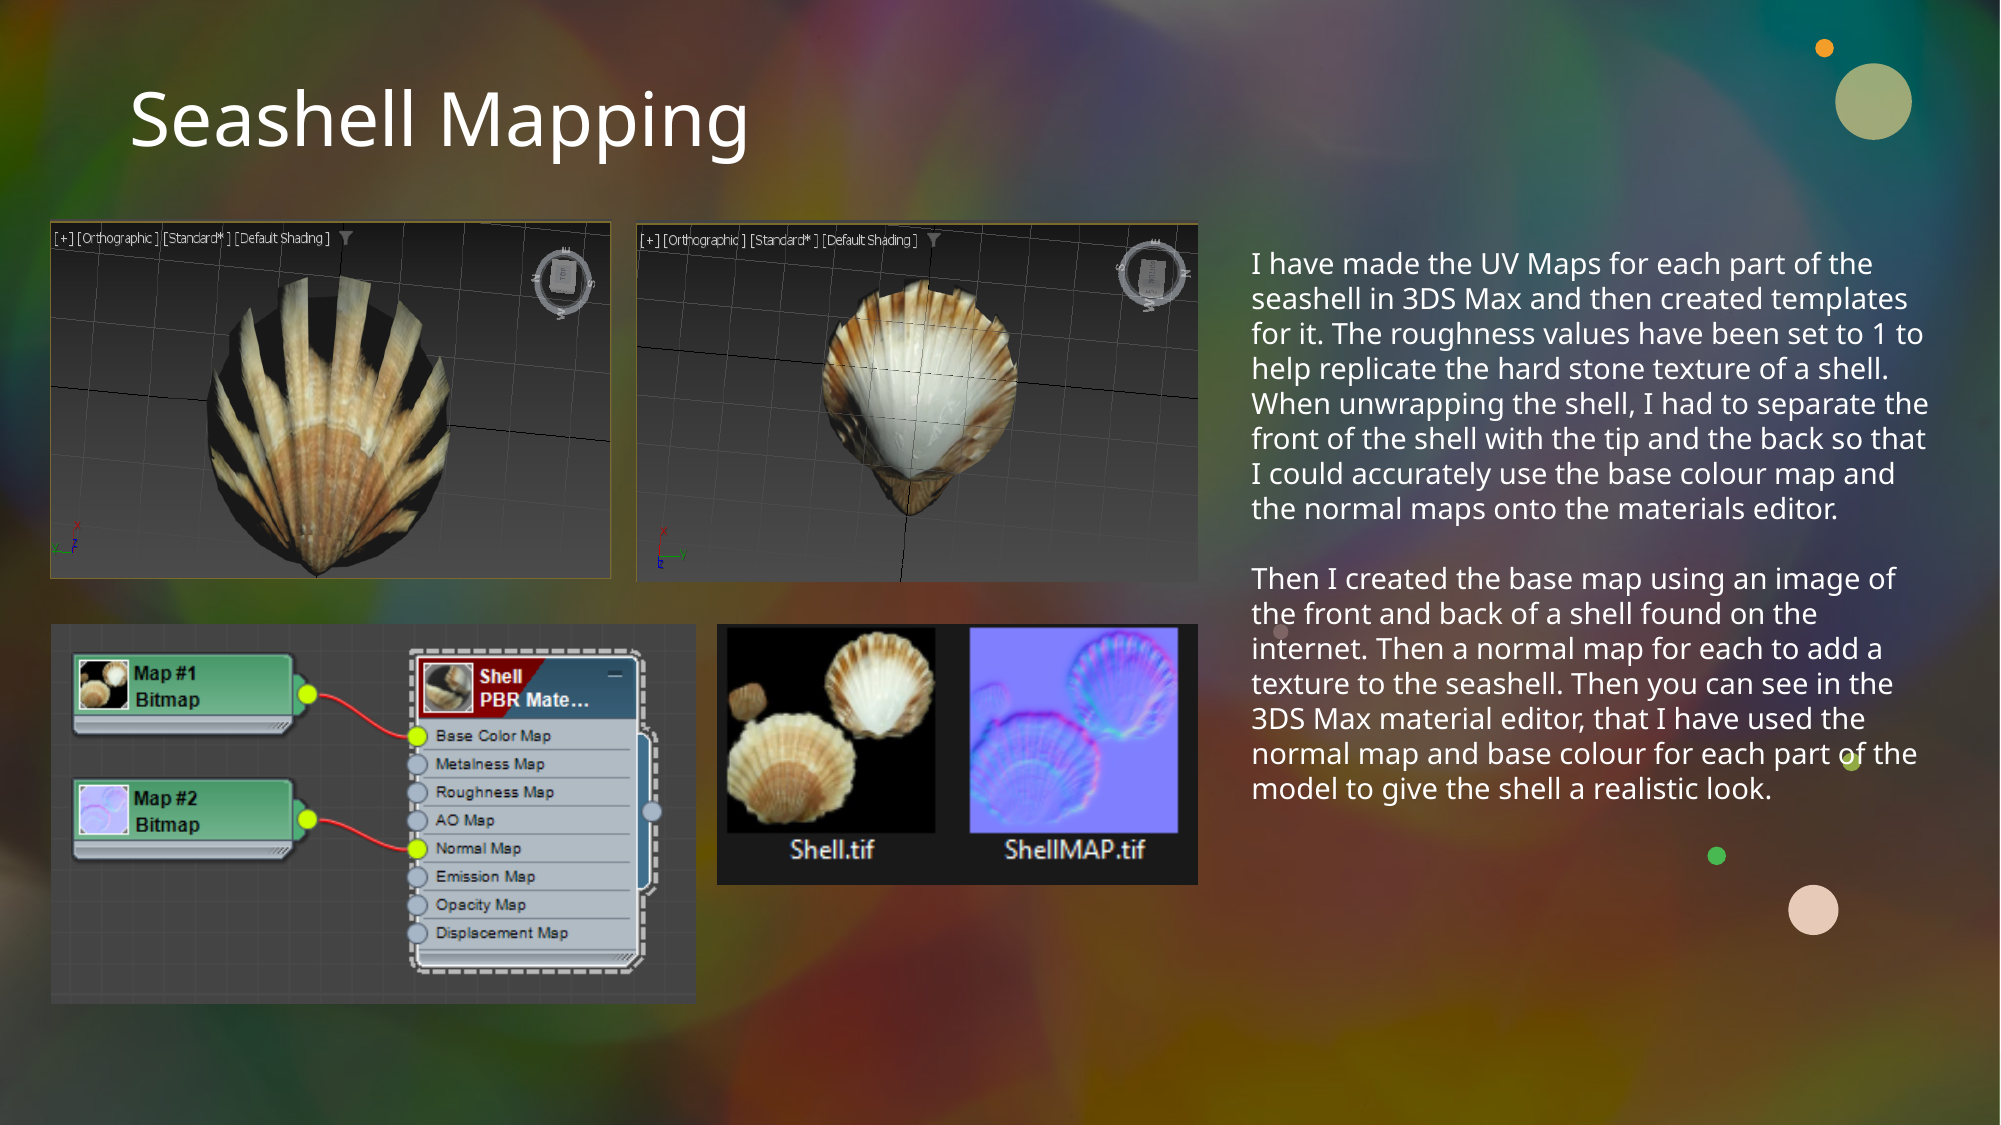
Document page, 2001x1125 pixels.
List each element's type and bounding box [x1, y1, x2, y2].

picture [0, 0, 2000, 1125]
text_box [51, 38, 1912, 936]
